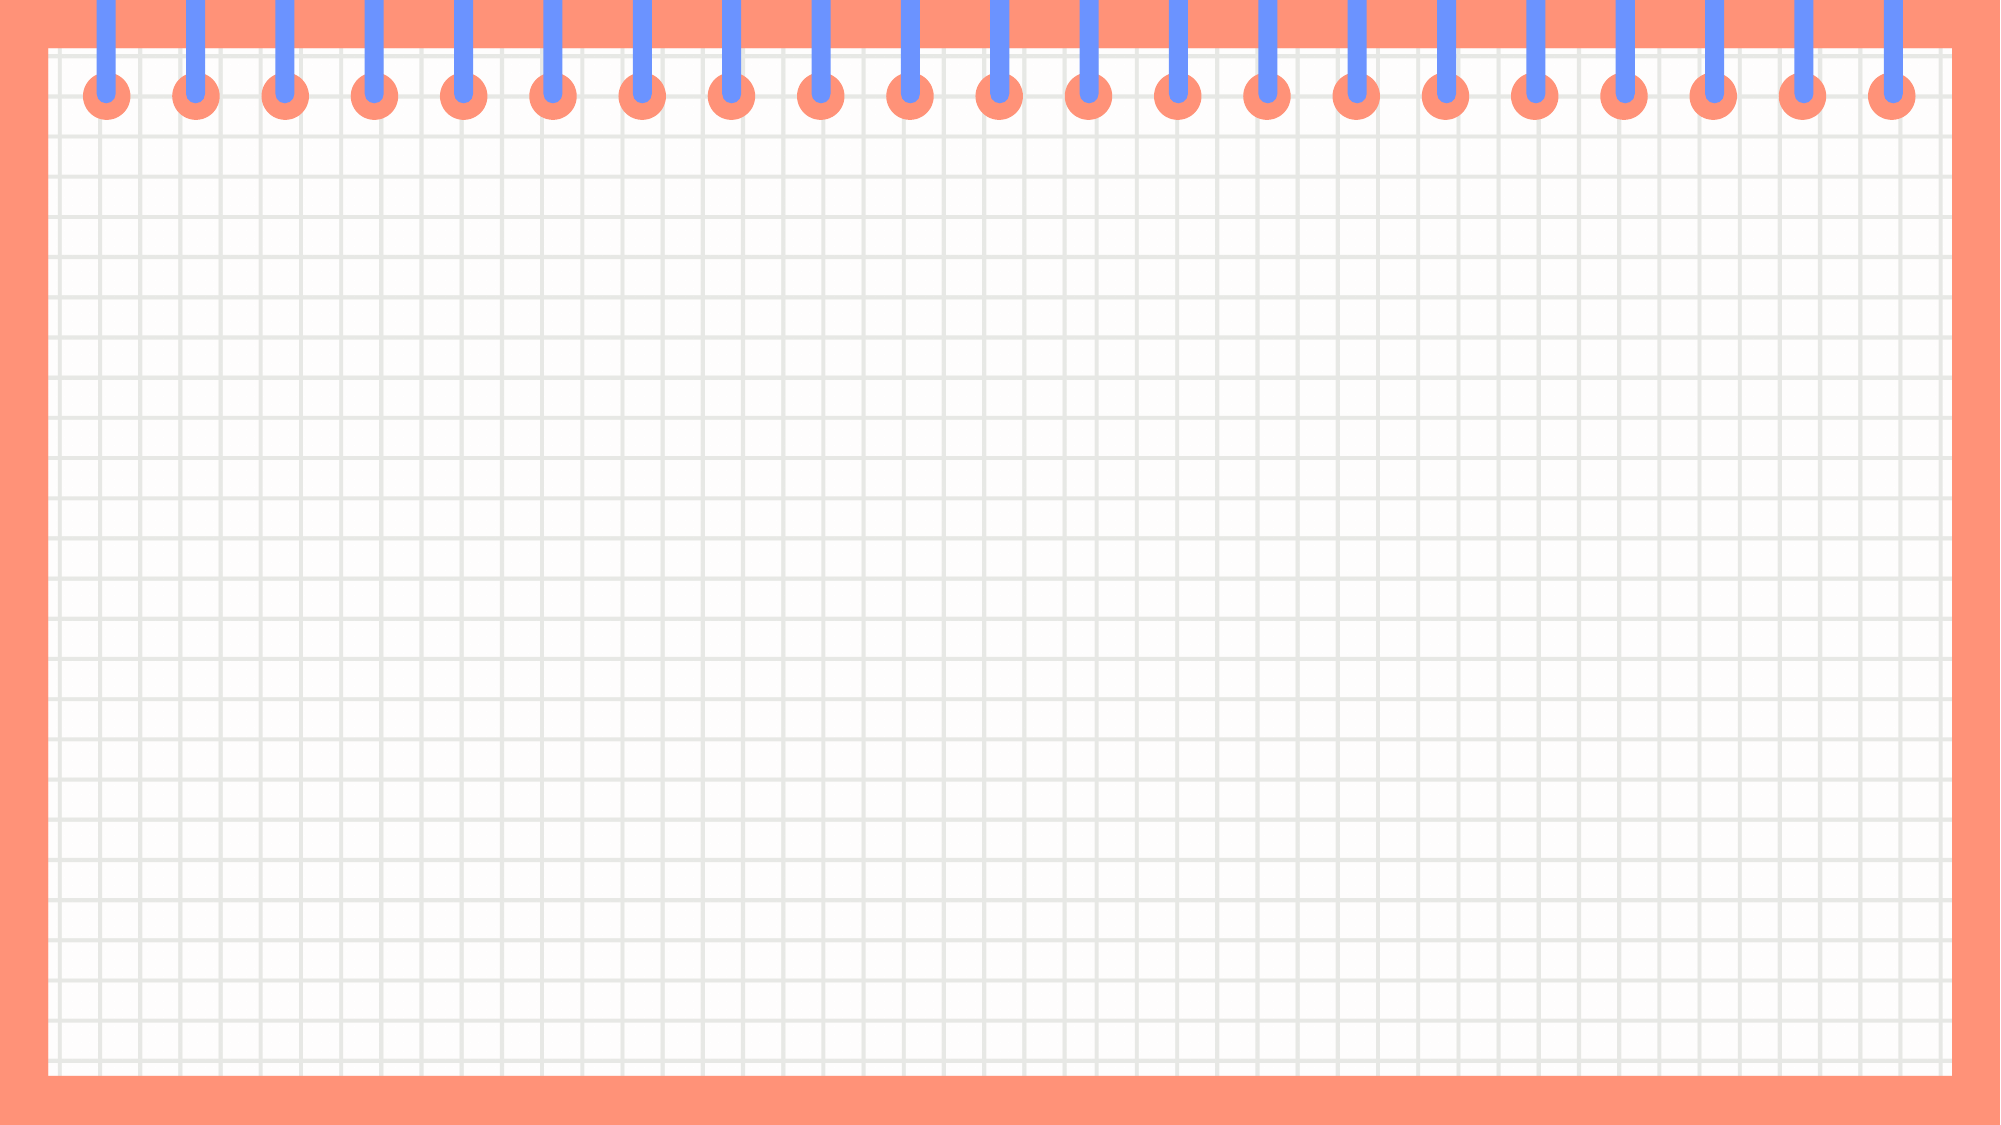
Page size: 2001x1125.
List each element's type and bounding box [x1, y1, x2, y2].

text_box [82, 72, 1916, 120]
picture [48, 48, 1952, 1076]
text_box [96, 0, 1903, 104]
